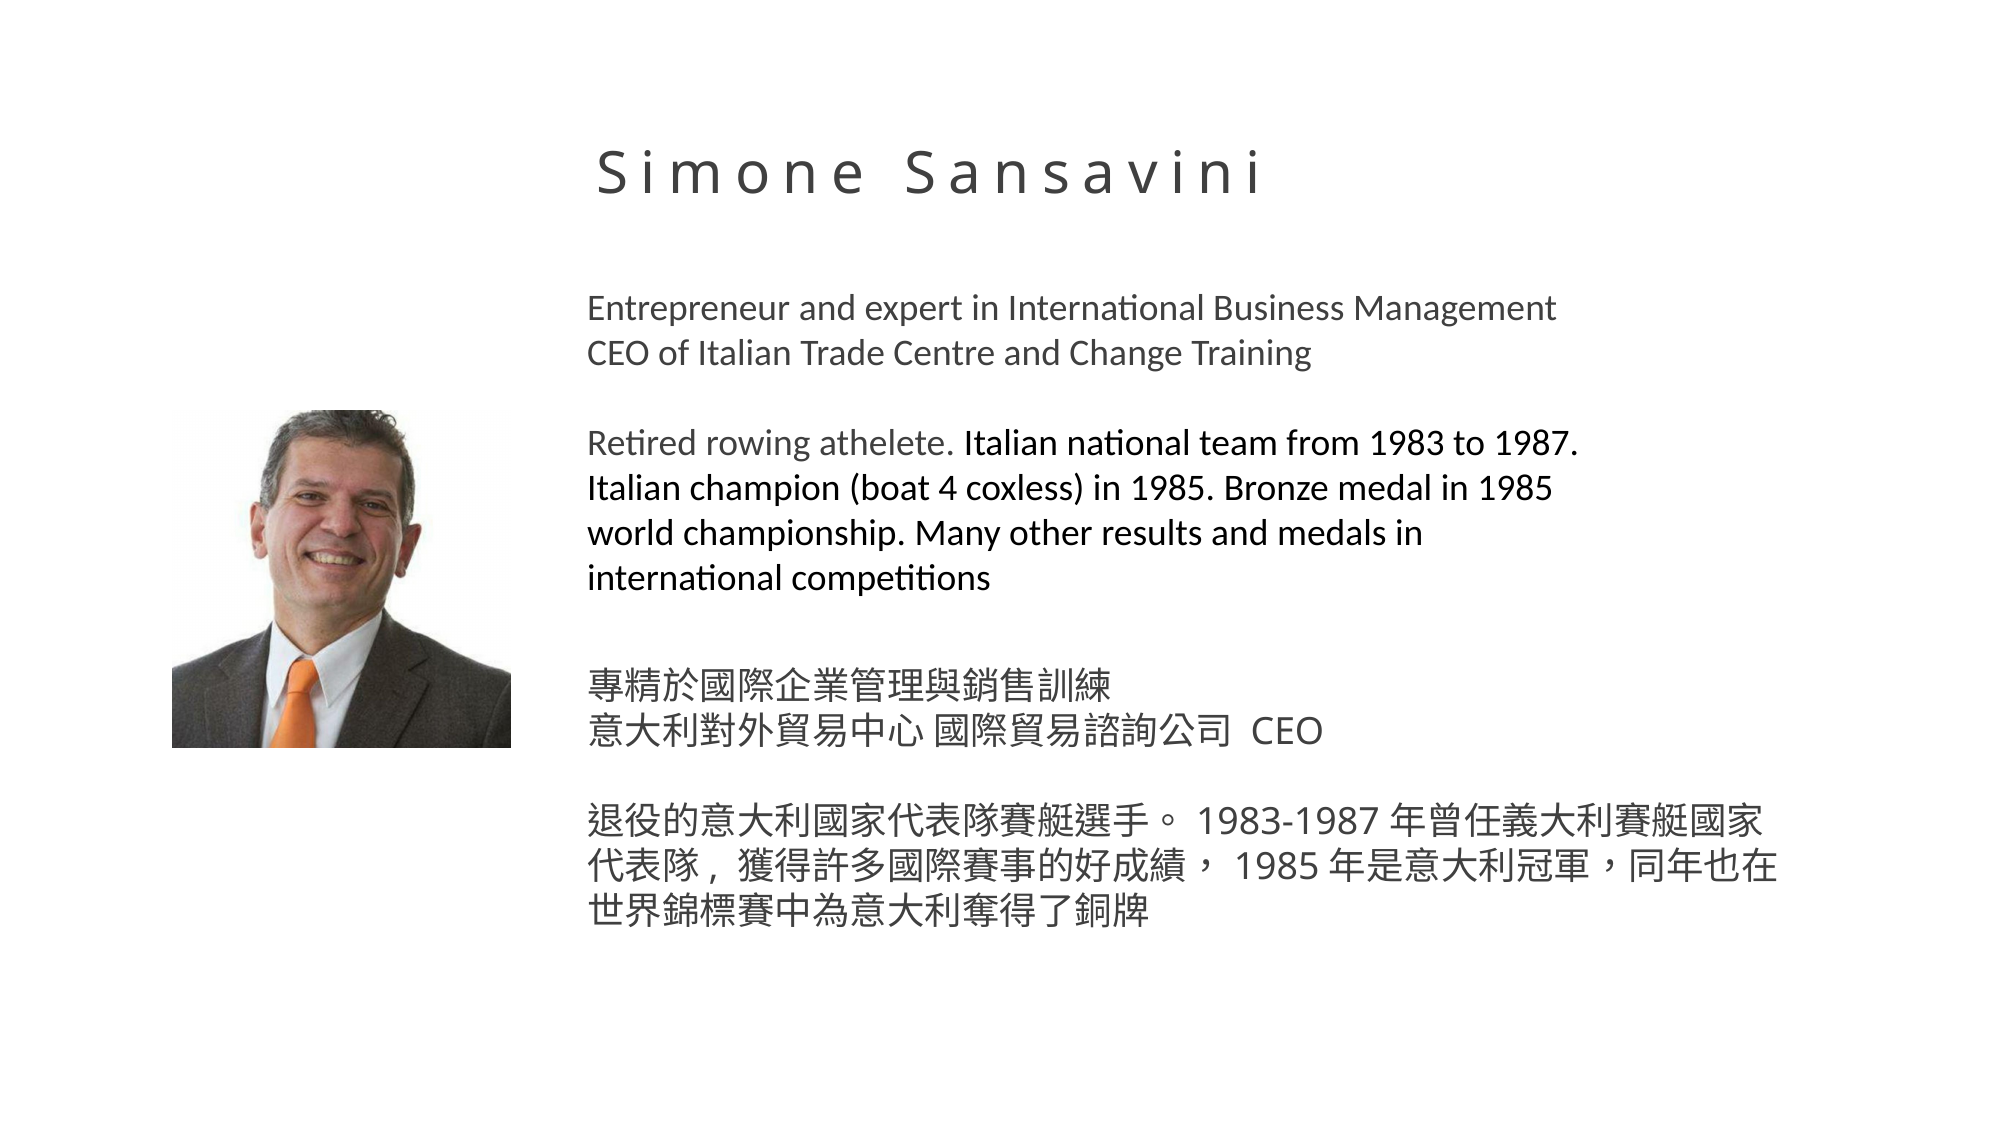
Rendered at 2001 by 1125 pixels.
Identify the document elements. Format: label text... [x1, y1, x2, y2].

picture [172, 410, 511, 748]
text_box 專精於國際企業管理與銷售訓練 意大利對外貿易中心 國際貿易諮詢公司 CEO 退役的意大利國家代表隊賽艇選手。1983-1987年曾任義大利賽艇國家代表隊, 獲得許多國際賽事的好成績，1985年是意大利冠軍，同年也在世界錦標賽中為意大利奪得了銅牌 [572, 654, 1810, 940]
text_box Simone Sansavini [581, 127, 1277, 213]
text_box Entrepreneur and expert in International Business Management CEO of Italian Trade Centre and Change Training Retired rowing athelete. Italian national team from 1983 to 1987. Italian champion (boat 4 coxless) in 1985. Bronze medal in 1985 world championship. Many other results and medals in international competitions [572, 275, 1635, 651]
